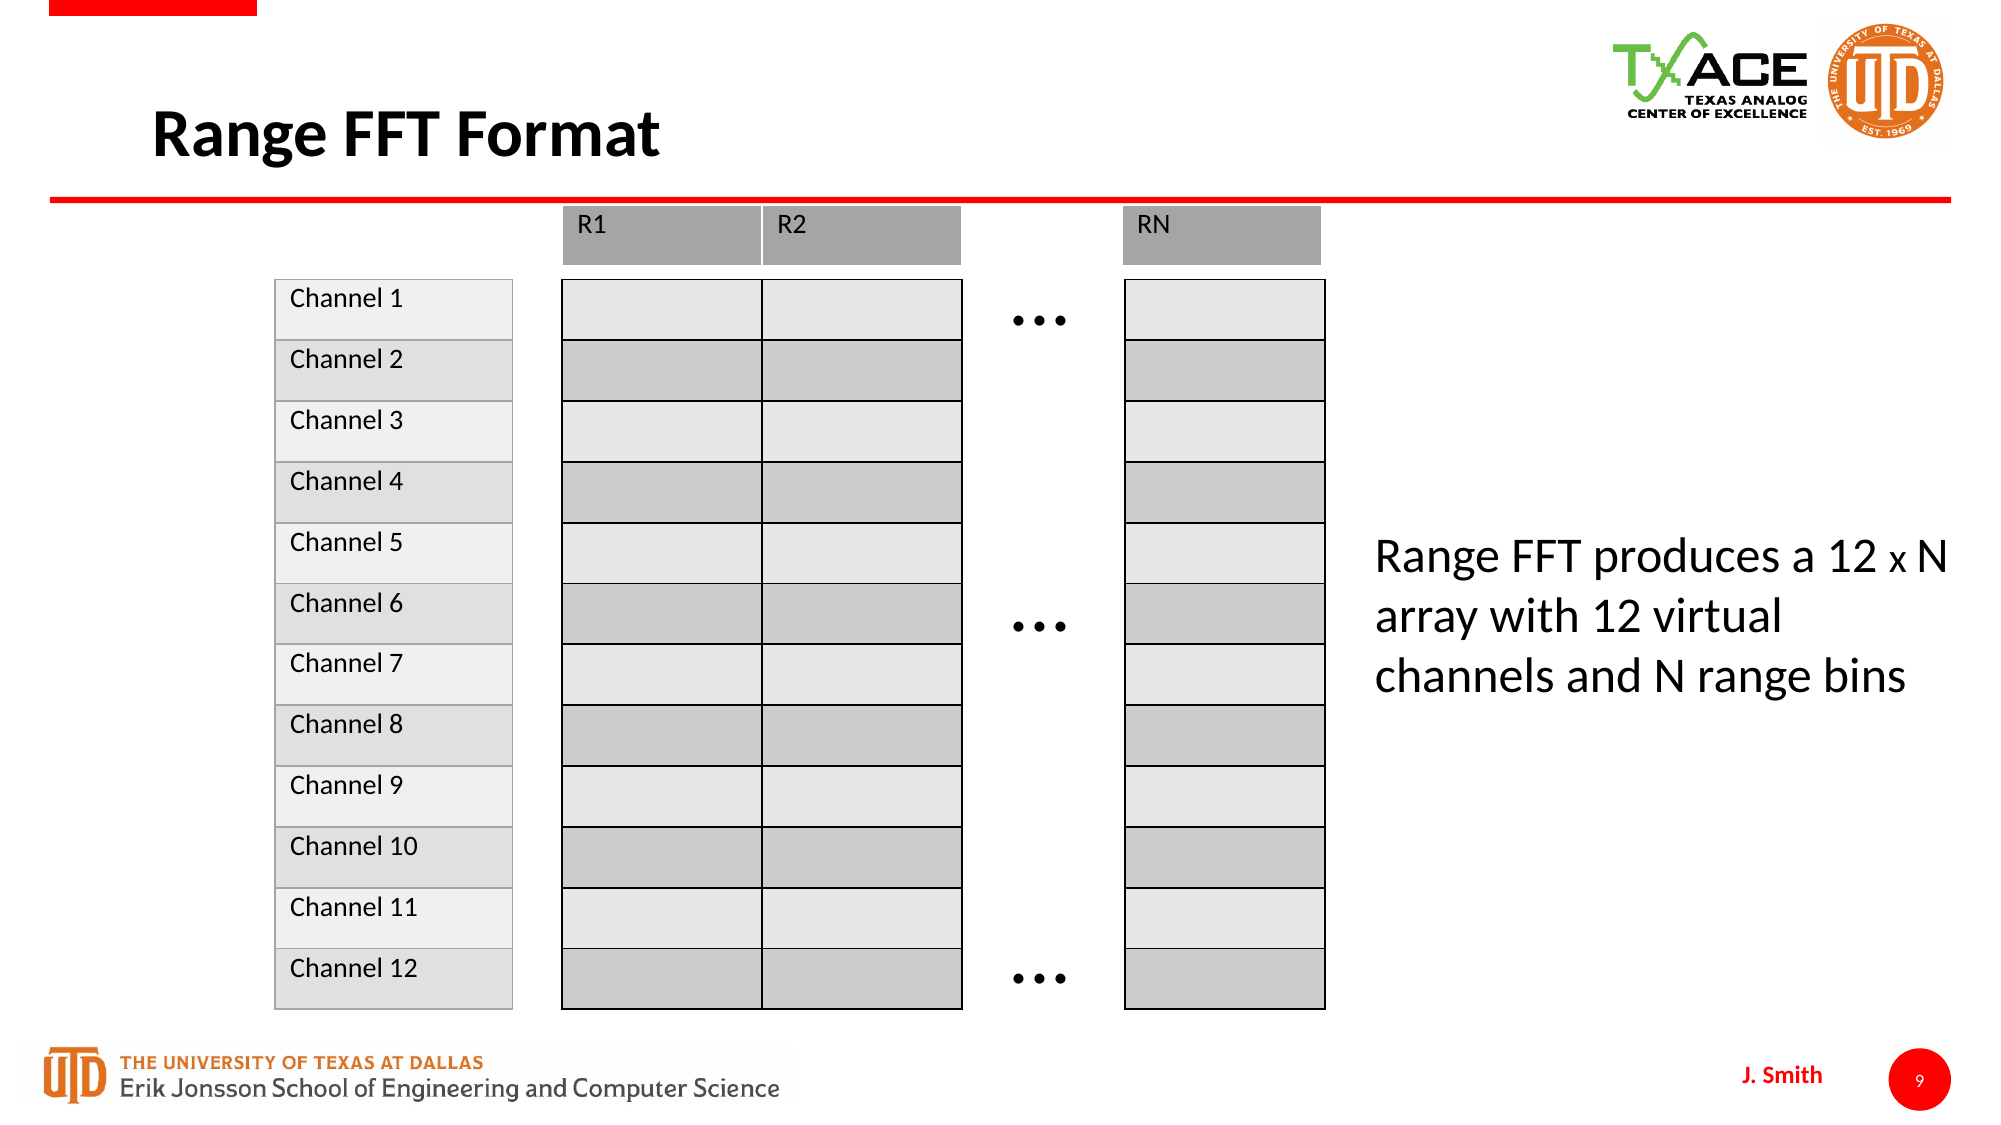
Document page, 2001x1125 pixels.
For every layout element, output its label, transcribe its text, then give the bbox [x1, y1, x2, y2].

table_cell [563, 828, 761, 887]
table_header RN [1123, 209, 1321, 265]
title Range FFT Format [137, 59, 1863, 209]
table_cell Channel 4 [276, 463, 512, 522]
picture [16, 1045, 796, 1105]
table_cell [563, 584, 761, 643]
table_cell [563, 706, 761, 765]
table_cell Channel 12 [276, 949, 512, 1008]
table_cell [563, 889, 761, 948]
table_header R1 [563, 209, 761, 265]
table_header R2 [763, 209, 961, 265]
table_cell [563, 463, 761, 522]
table_cell Channel 11 [276, 889, 512, 948]
table_cell [1126, 767, 1324, 826]
table_cell [1126, 706, 1324, 765]
table_cell [1126, 402, 1324, 461]
table_cell Channel 8 [276, 706, 512, 765]
table_cell [763, 949, 961, 1008]
text_box ... [993, 893, 1157, 1008]
table_cell [763, 463, 961, 522]
table_header [1157, 280, 1324, 339]
table_cell [763, 524, 961, 583]
table_cell [1126, 828, 1324, 887]
table_cell Channel 6 [276, 584, 512, 643]
table_cell [763, 584, 961, 643]
table_cell [563, 949, 761, 1008]
table_cell [563, 645, 761, 704]
picture [1819, 15, 1952, 147]
table_header [763, 280, 961, 339]
table_cell [1157, 584, 1324, 643]
picture [1613, 32, 1807, 59]
text_box Range FFT produces a 12 x N array with 12 virtual channels and N range bins [1359, 515, 1969, 799]
table_cell [1126, 341, 1324, 400]
text_box ... [993, 540, 1157, 656]
table_cell [763, 889, 961, 948]
table_cell [1126, 889, 1324, 948]
table_cell [1126, 524, 1324, 583]
table_cell [563, 767, 761, 826]
table_cell Channel 7 [276, 645, 512, 704]
table_cell Channel 5 [276, 524, 512, 583]
table_cell [763, 828, 961, 887]
table_cell Channel 10 [276, 828, 512, 887]
table_cell [763, 341, 961, 400]
table_cell Channel 2 [276, 341, 512, 400]
table_cell Channel 9 [276, 767, 512, 826]
table_cell [563, 402, 761, 461]
table_cell Channel 3 [276, 402, 512, 461]
table_cell [1126, 645, 1324, 704]
table_cell [763, 767, 961, 826]
table_cell [763, 645, 961, 704]
table_header [563, 280, 761, 339]
table_cell [1157, 949, 1324, 1008]
table_cell [763, 402, 961, 461]
table_header Channel 1 [276, 280, 512, 339]
table_cell [763, 706, 961, 765]
text_box ... [993, 235, 1157, 350]
table_cell [563, 341, 761, 400]
table_cell [563, 524, 761, 583]
table_cell [1126, 463, 1324, 522]
